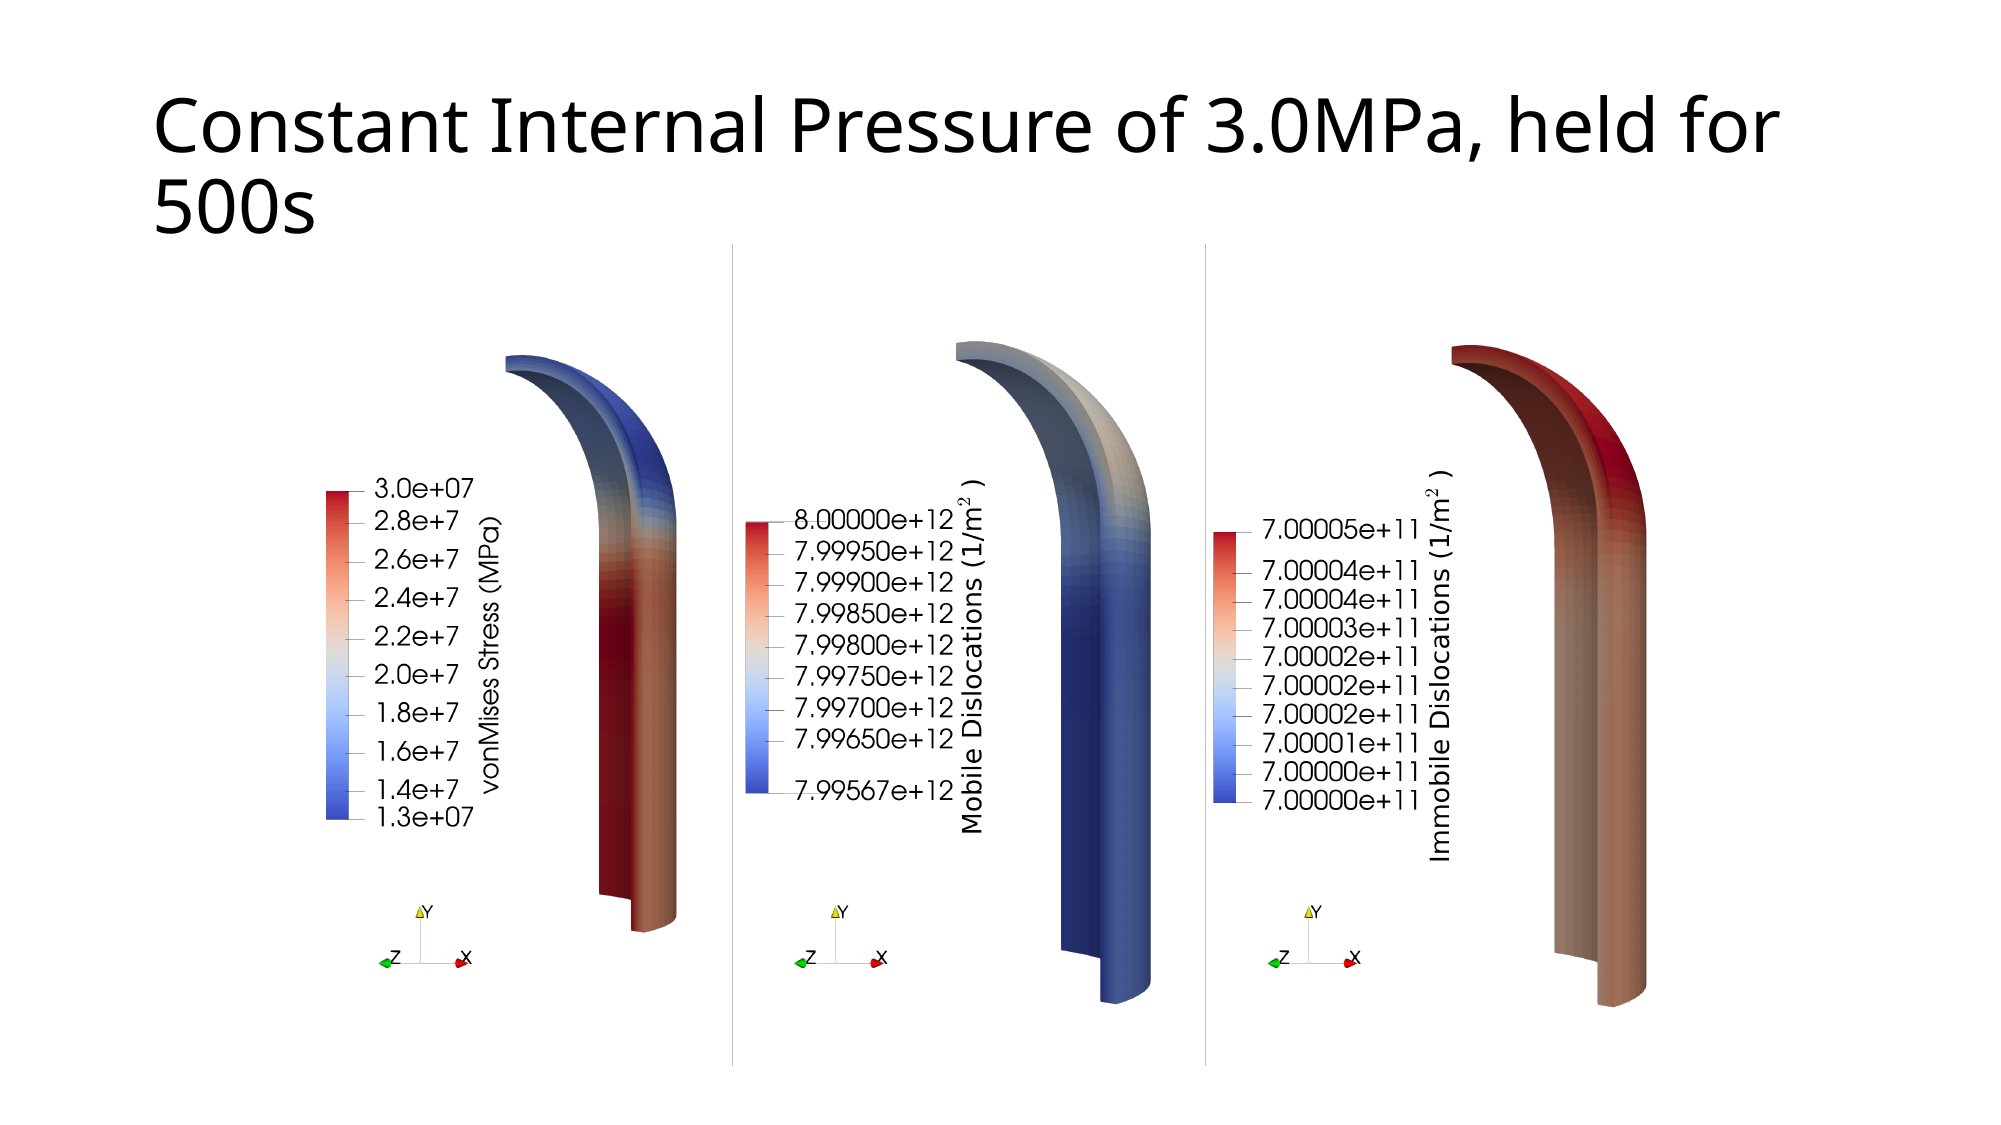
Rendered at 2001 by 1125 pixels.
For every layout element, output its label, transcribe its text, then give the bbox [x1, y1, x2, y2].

title Constant Internal Pressure of 3.0MPa, held for 500s [137, 59, 1863, 278]
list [317, 244, 1677, 1066]
